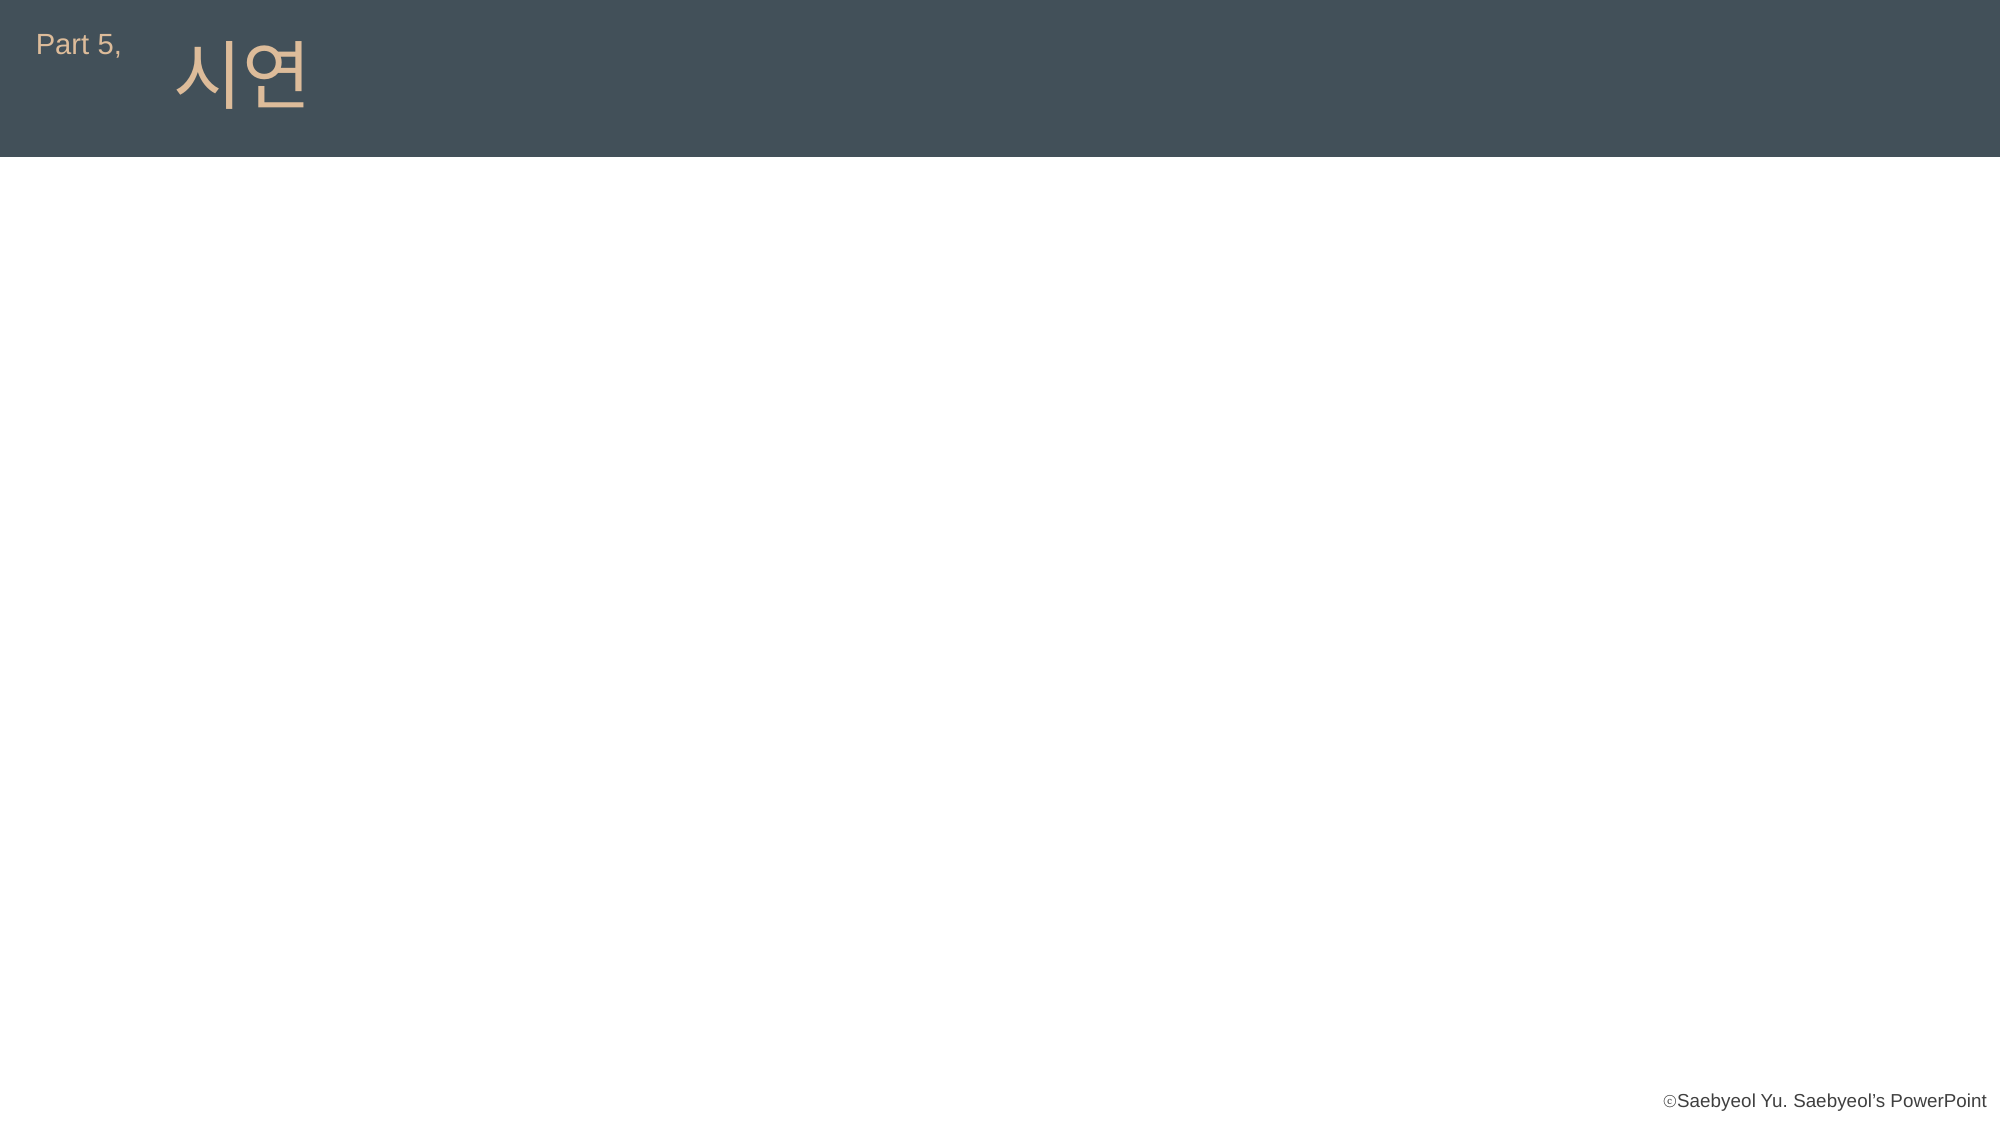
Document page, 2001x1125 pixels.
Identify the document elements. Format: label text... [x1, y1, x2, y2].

text_box 시연 [158, 20, 834, 126]
text_box Part 5, [20, 18, 138, 69]
text_box [0, 0, 2000, 157]
